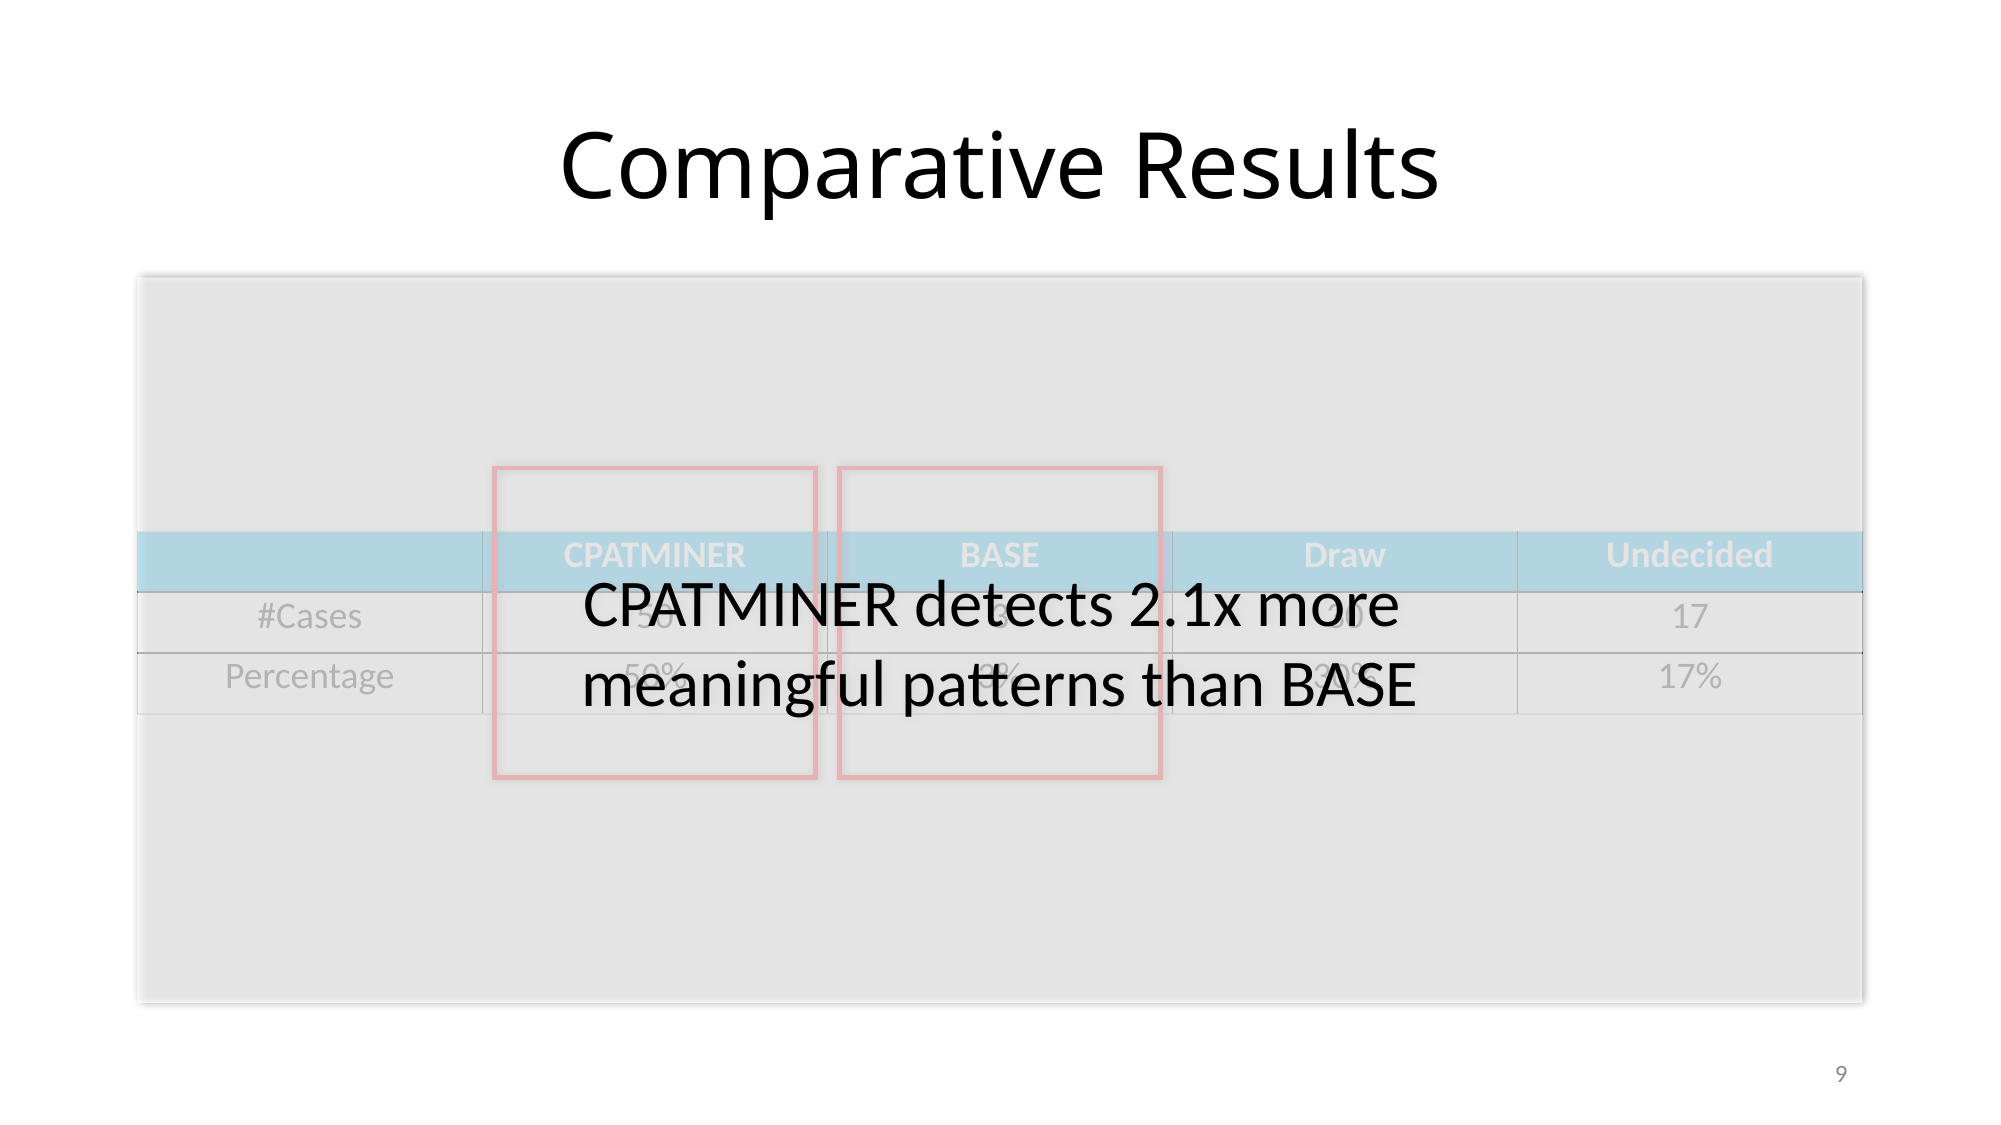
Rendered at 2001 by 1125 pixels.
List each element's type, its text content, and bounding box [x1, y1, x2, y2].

title Comparative Results [137, 59, 1863, 270]
text_box CPatMiner detects 2.1x more meaningful patterns than BASE [137, 277, 1863, 1003]
slide_number 9 [1412, 1042, 1863, 1103]
